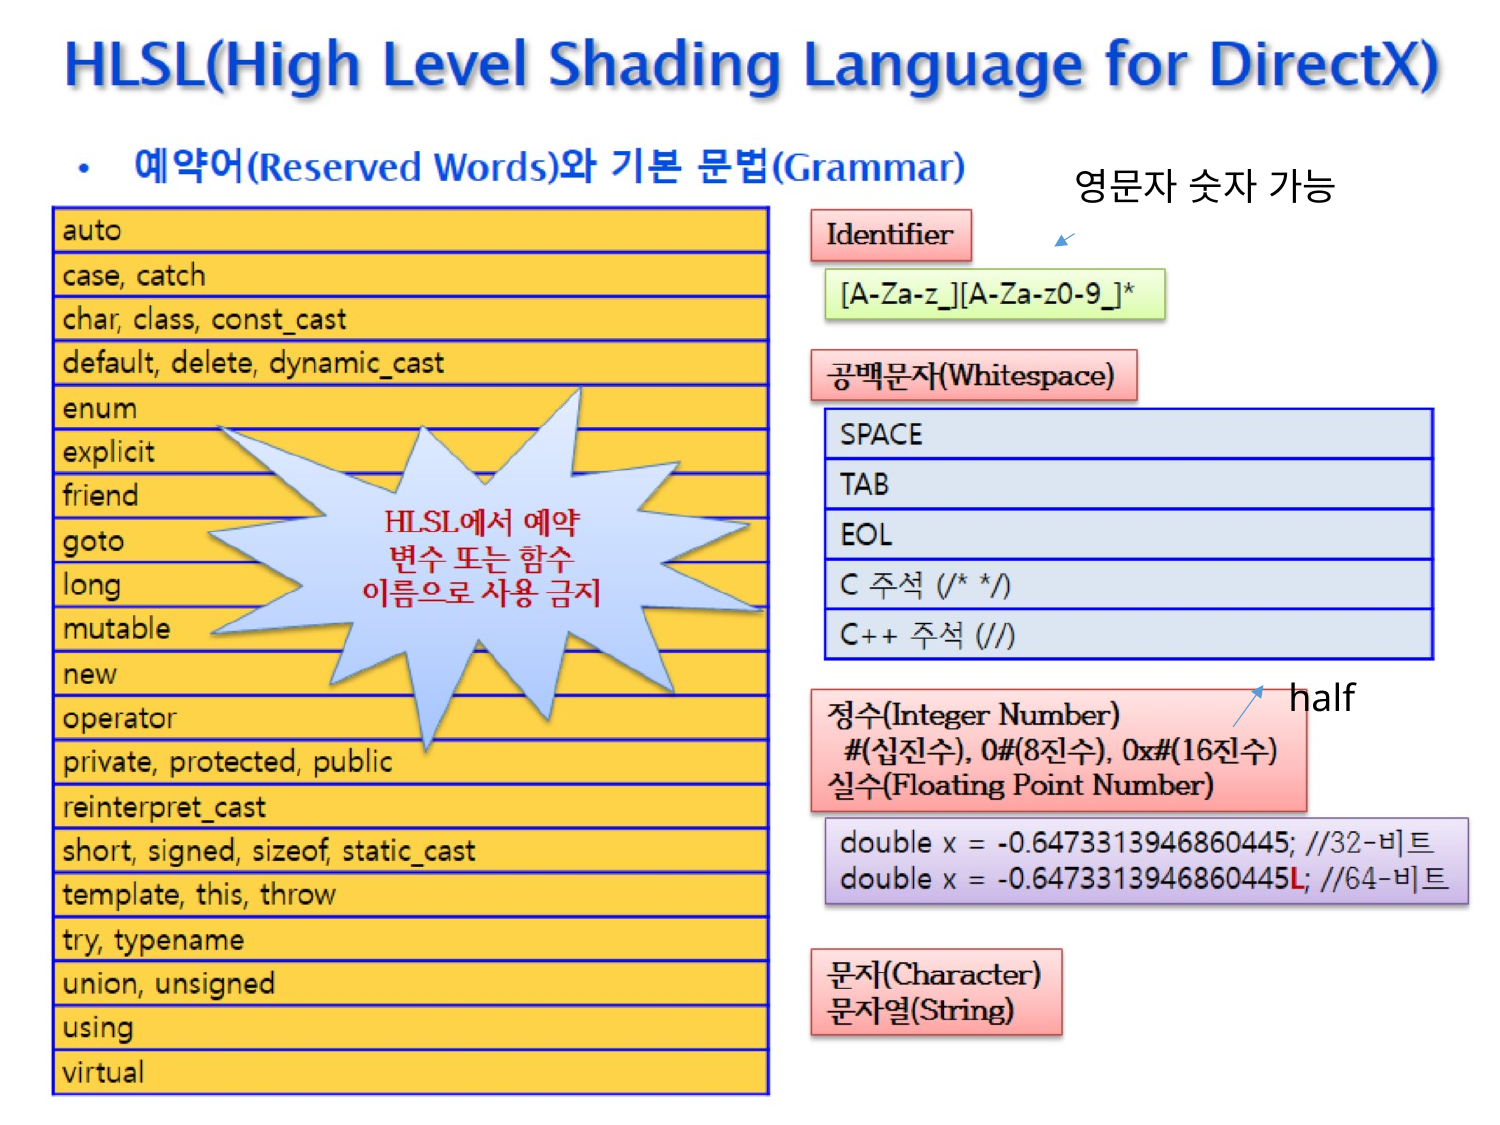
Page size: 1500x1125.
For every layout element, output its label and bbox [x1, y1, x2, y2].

picture [0, 0, 1500, 1125]
text_box [1054, 233, 1075, 247]
text_box [1233, 685, 1264, 727]
